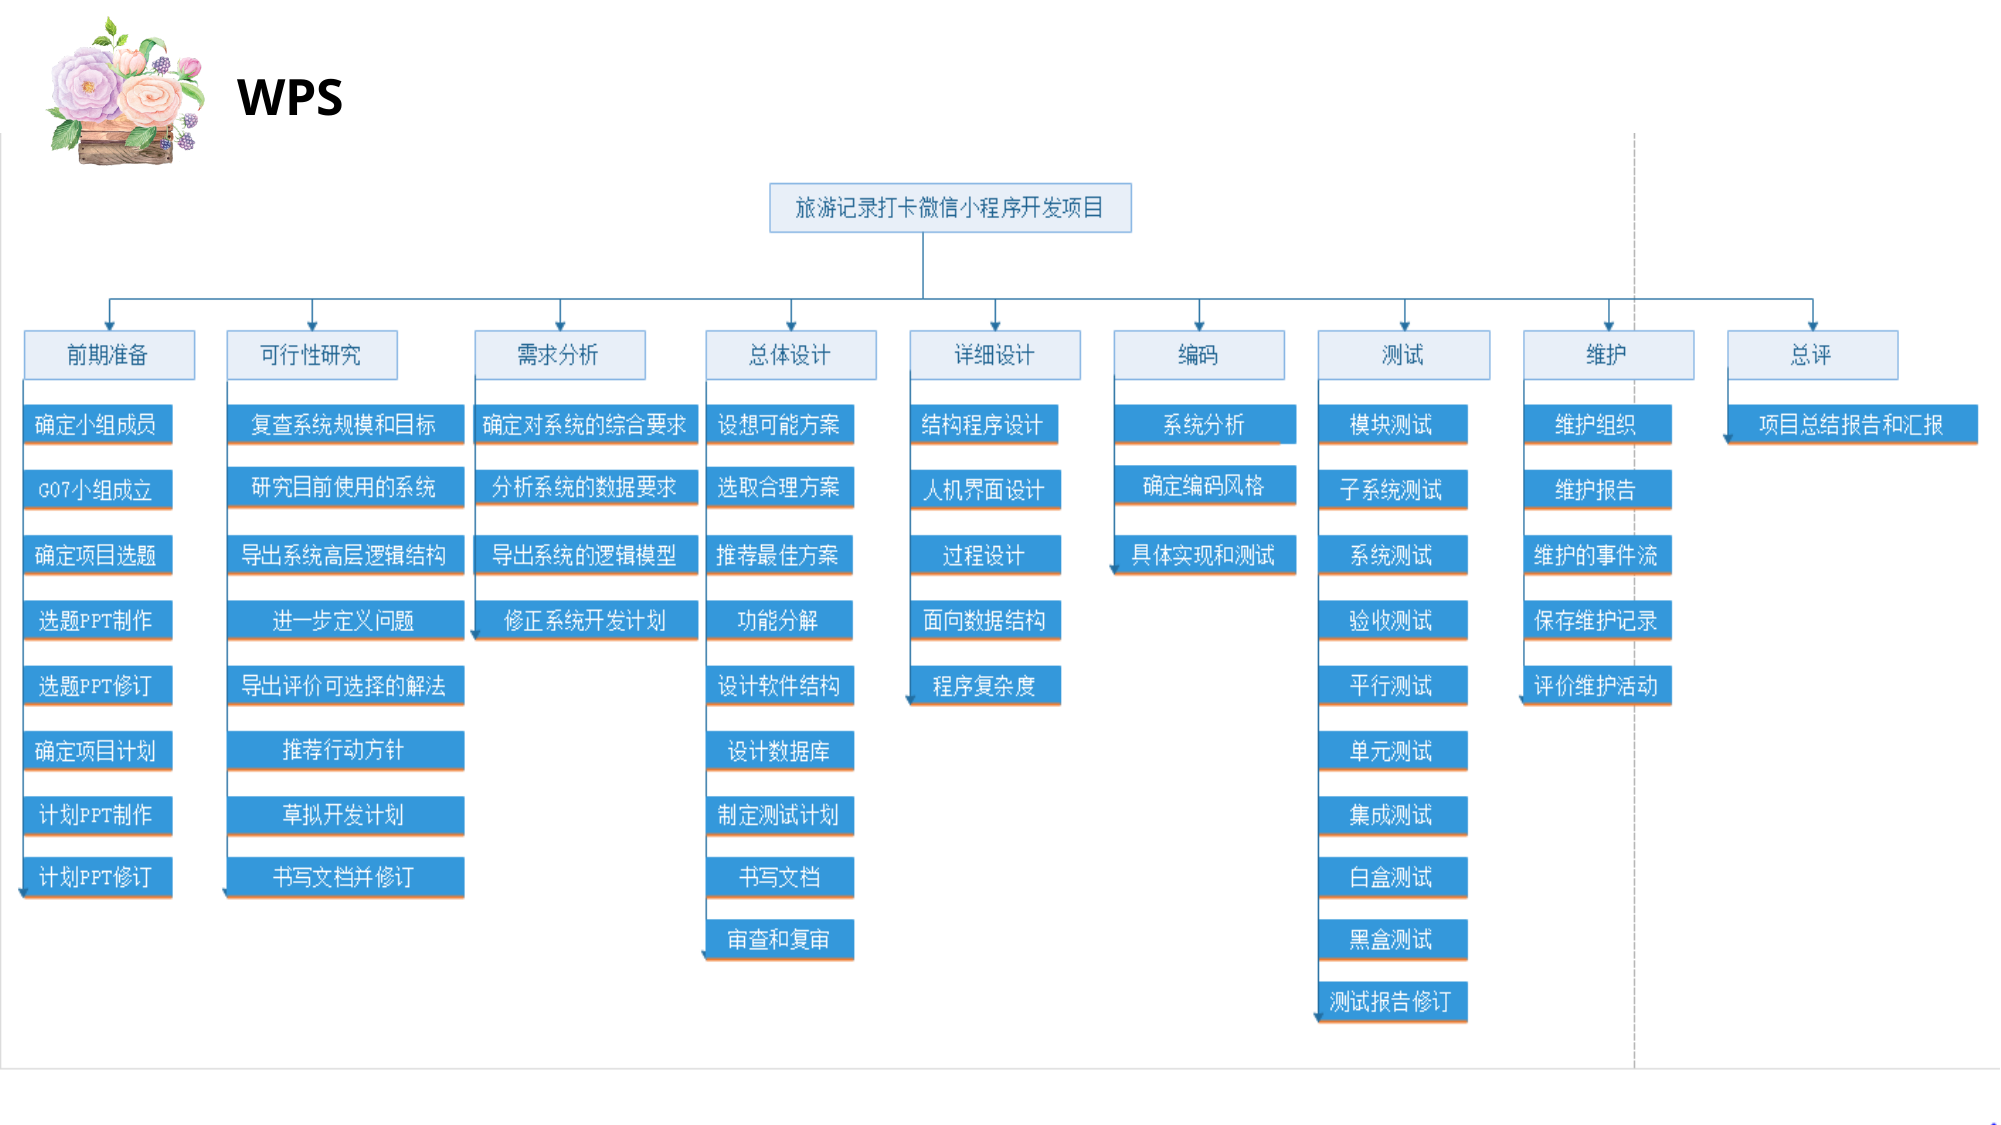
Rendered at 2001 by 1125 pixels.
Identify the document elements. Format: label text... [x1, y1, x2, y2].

text_box WPS [228, 57, 934, 133]
picture [0, 0, 2000, 1125]
